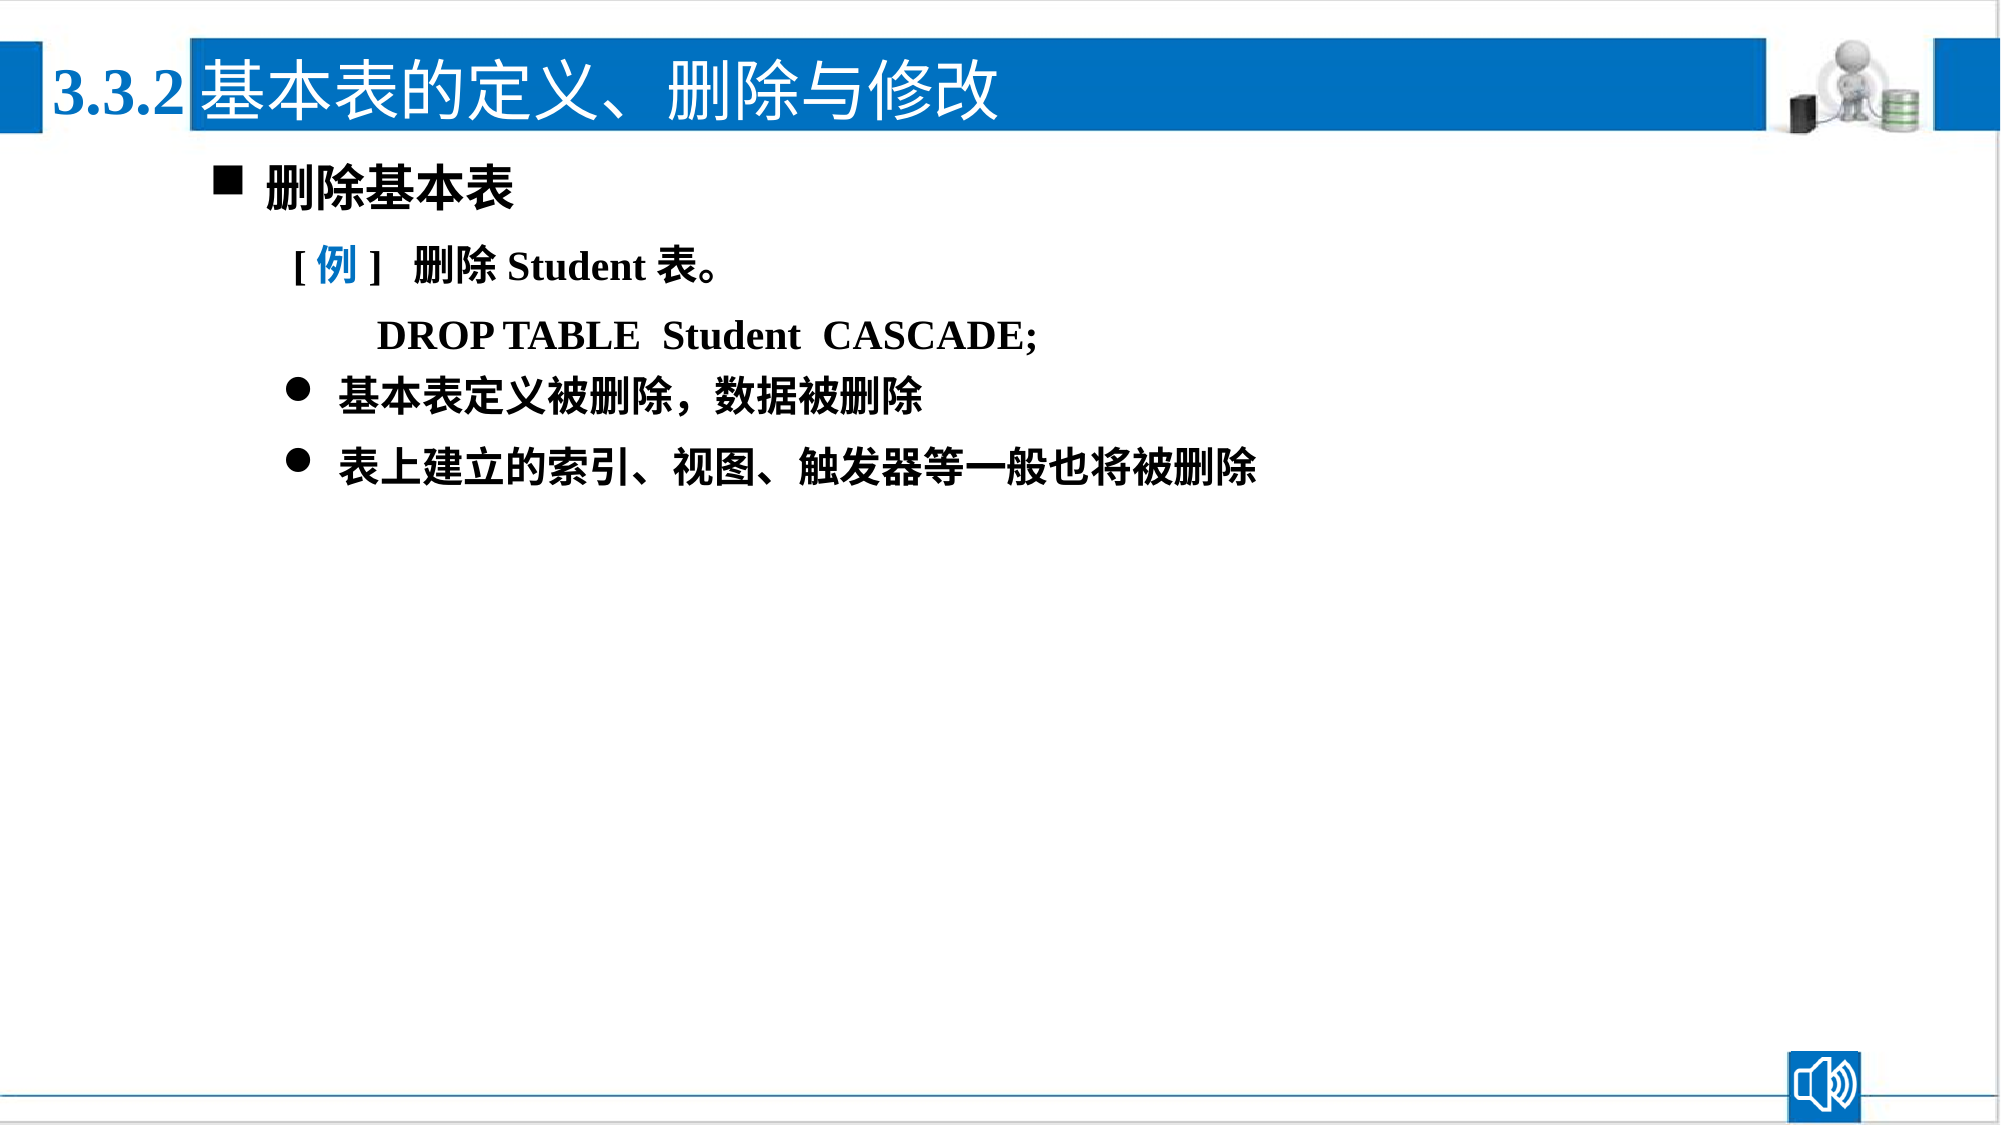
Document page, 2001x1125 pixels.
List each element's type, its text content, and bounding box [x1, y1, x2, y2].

text_box 基本表定义被删除，数据被删除 表上建立的索引、视图、触发器等一般也将被删除 [267, 362, 1768, 498]
text_box [例] 删除Student表。 [267, 231, 1768, 297]
text_box 3.3.2 [37, 40, 211, 136]
text_box DROP TABLE Student CASCADE; [362, 300, 1284, 362]
text_box 删除基本表 [194, 148, 658, 224]
text_box 基本表的定义、删除与修改 [184, 41, 1048, 136]
picture [0, 0, 2001, 1125]
